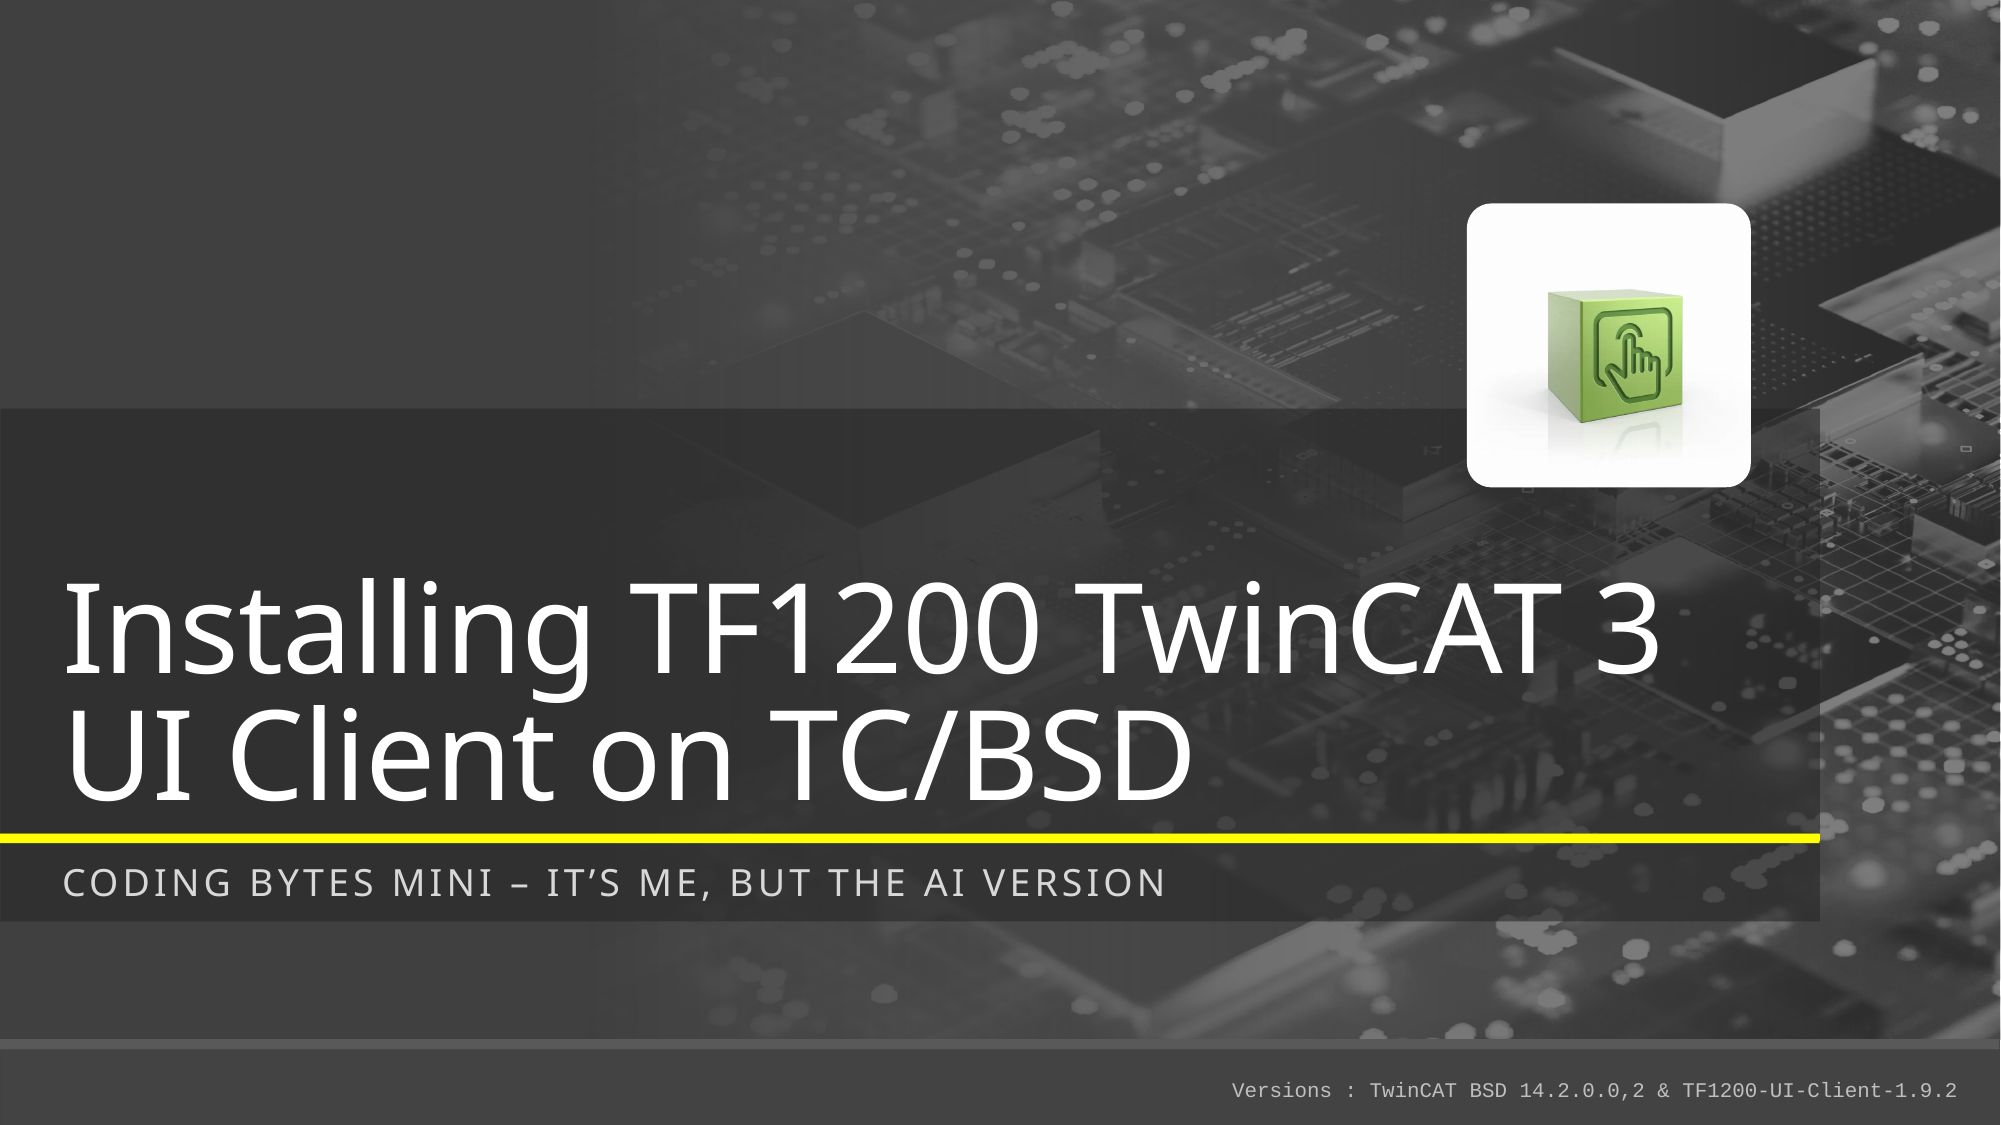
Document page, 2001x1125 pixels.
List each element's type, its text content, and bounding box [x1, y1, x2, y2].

title Installing TF1200 TwinCAT 3 UI Client on TC/BSD [47, 408, 1820, 834]
subtitle Coding Bytes Mini – It’s Me, but the AI version [47, 856, 1698, 922]
list Versions : TwinCAT BSD 14.2.0.0,2 & TF1200-UI-Client-1.9.2 [24, 1059, 1970, 1110]
picture [1466, 202, 1752, 488]
